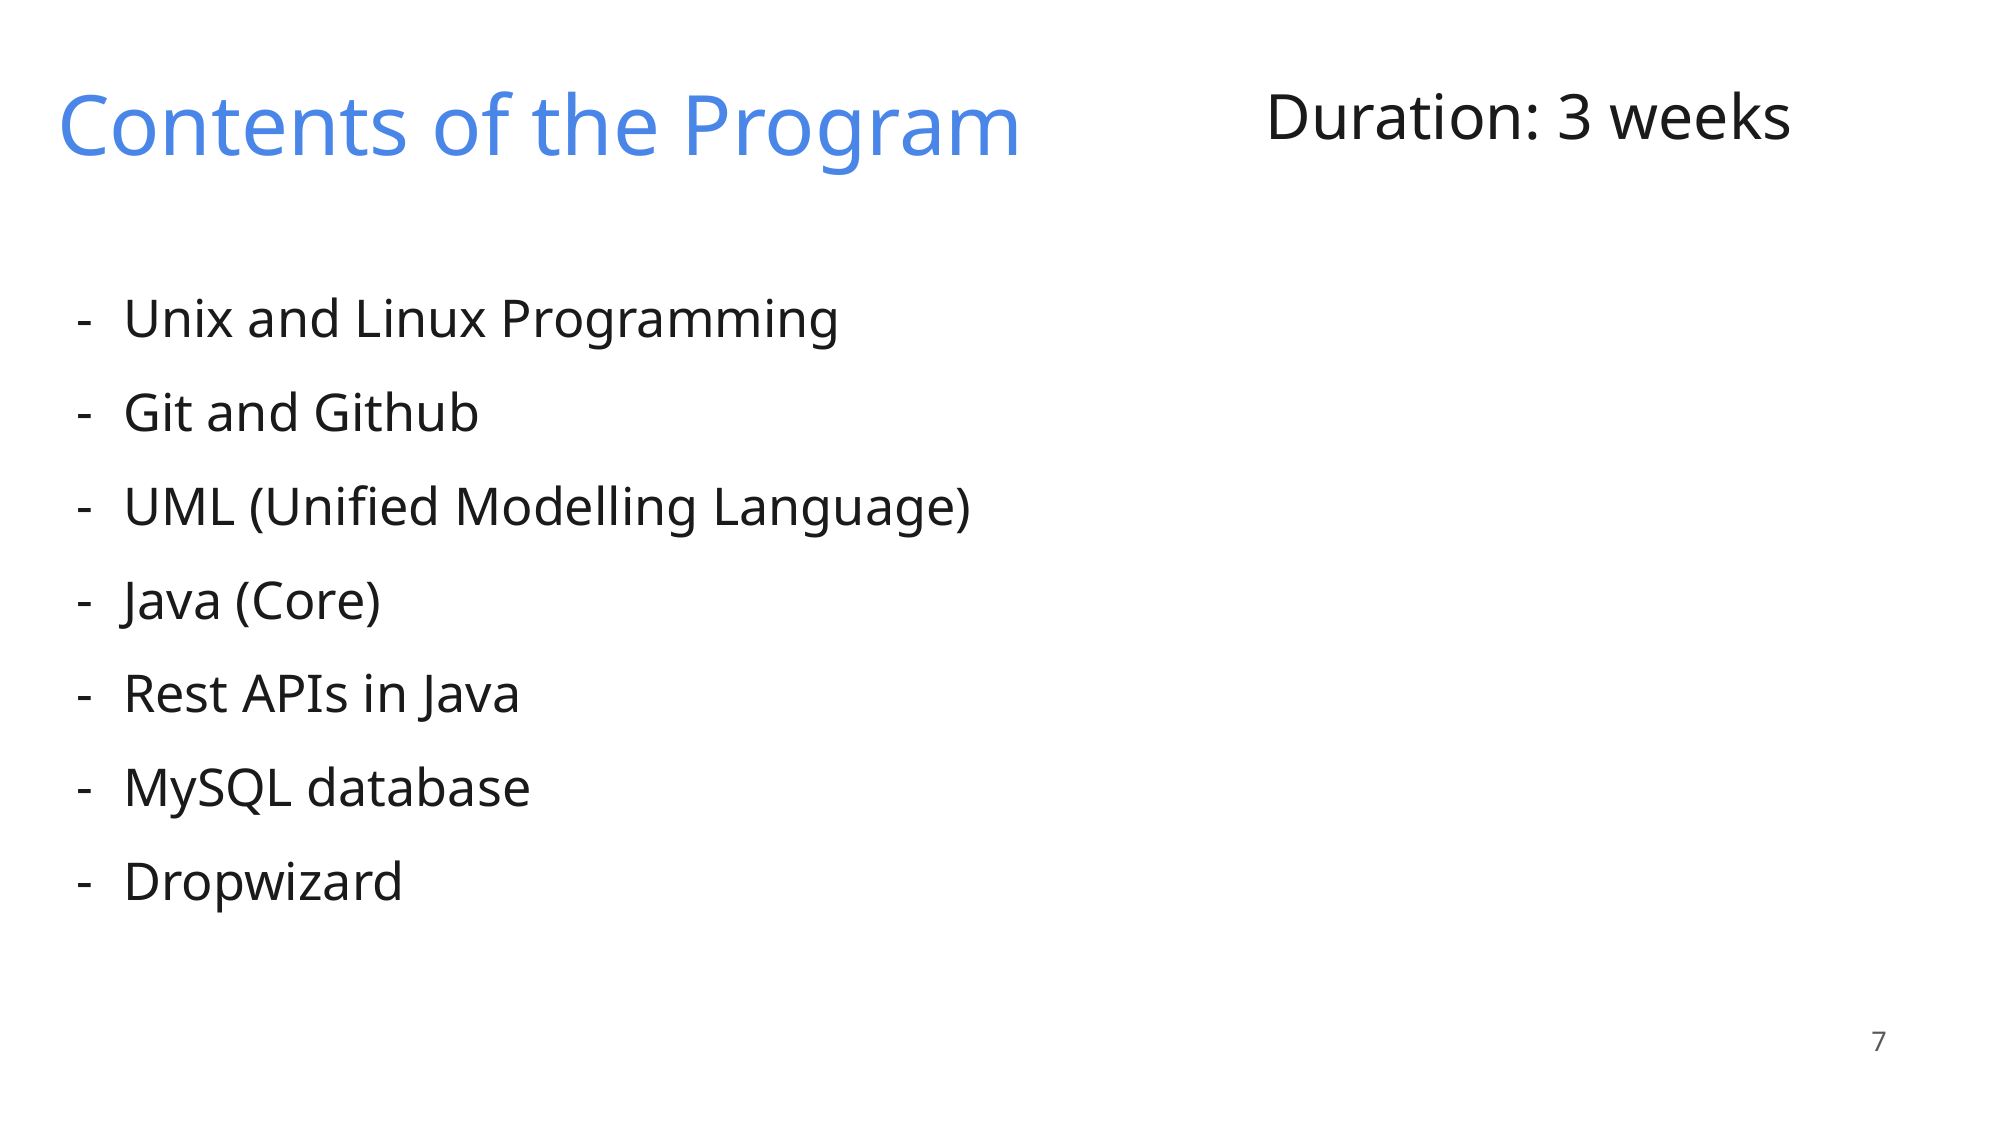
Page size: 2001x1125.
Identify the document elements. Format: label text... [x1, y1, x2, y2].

slide_number 7 [1841, 1035, 1887, 1051]
text_box Unix and Linux Programming Git and Github UML (Unified Modelling Language) Java (Core) Rest APIs in Java MySQL database Dropwizard [61, 247, 1139, 1071]
text_box Contents of the Program [57, 62, 1250, 202]
text_box Duration: 3 weeks [1250, 62, 1937, 252]
